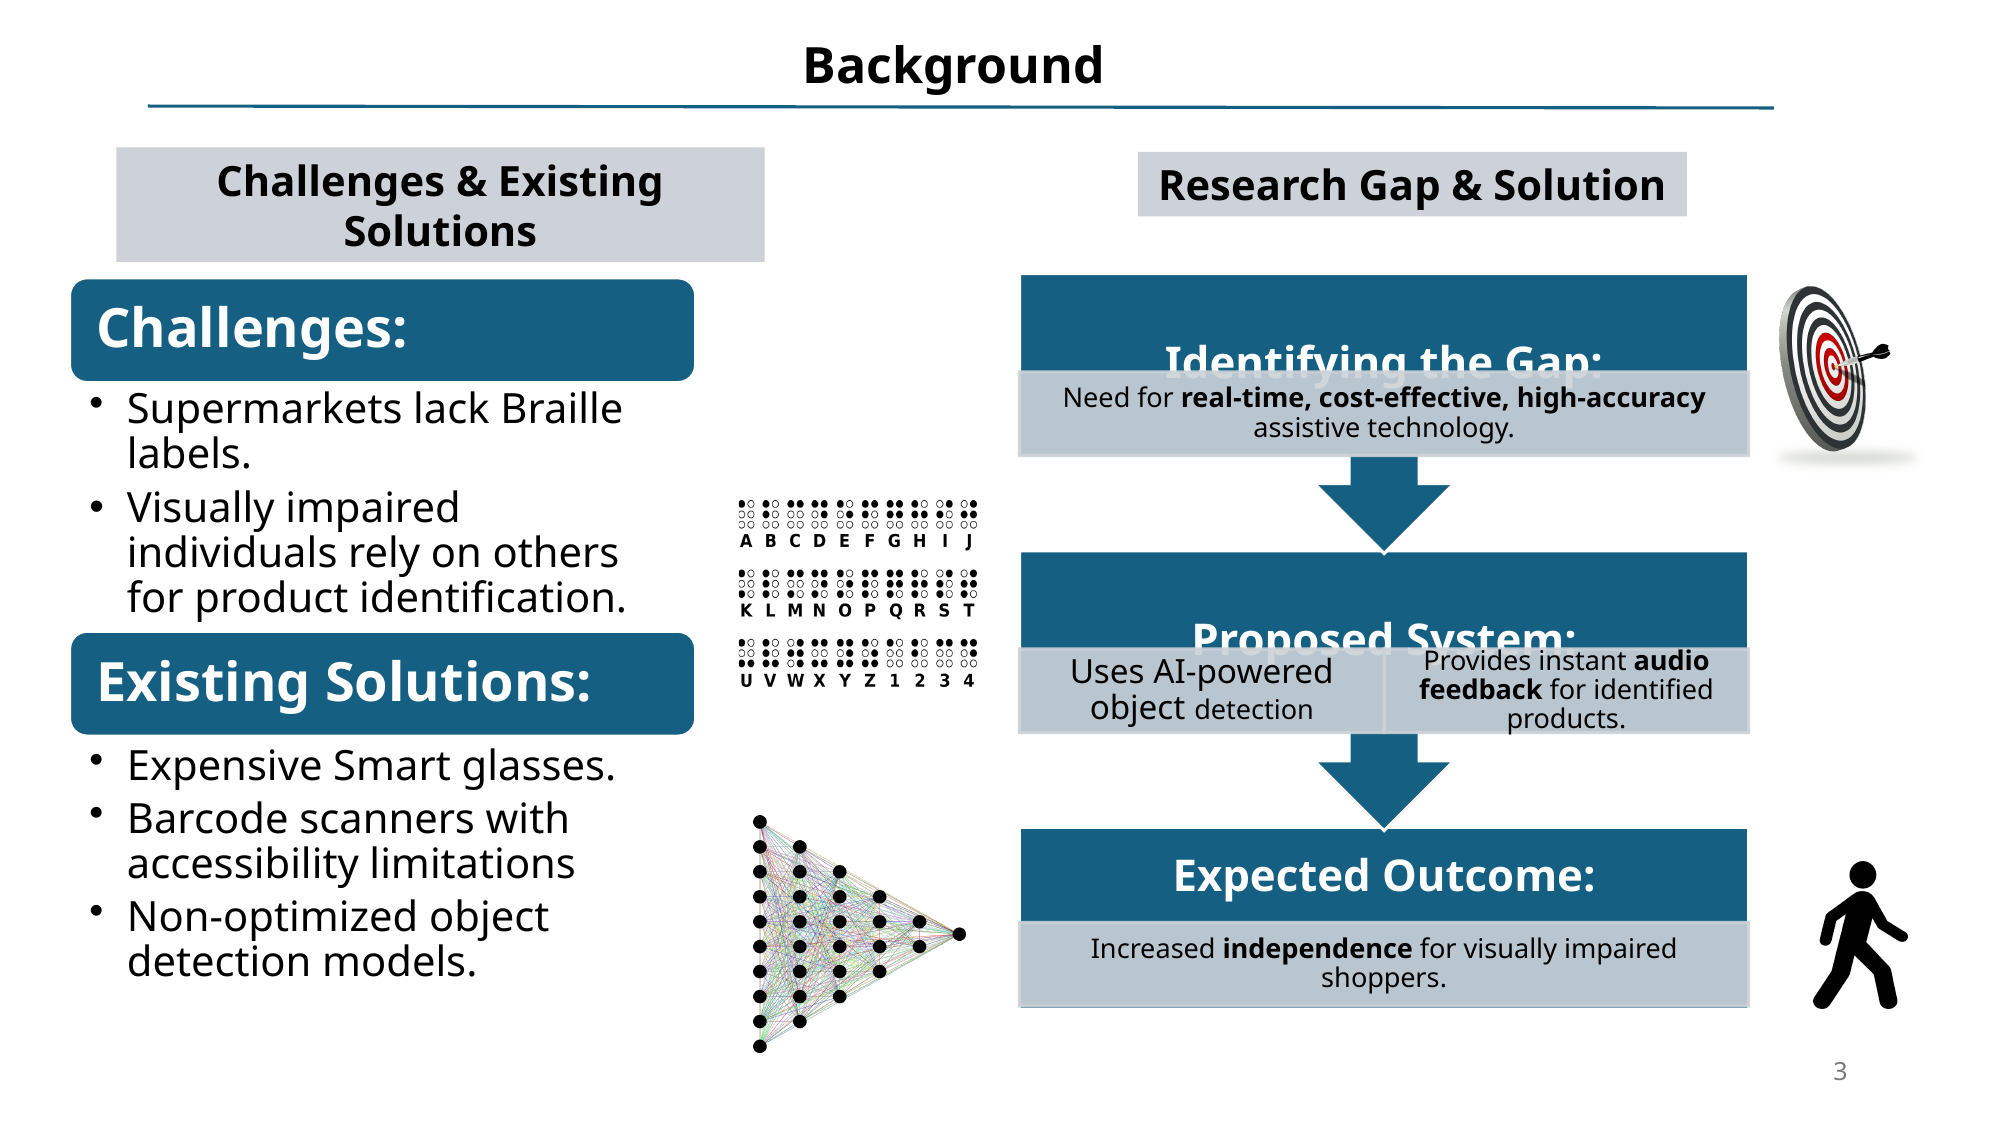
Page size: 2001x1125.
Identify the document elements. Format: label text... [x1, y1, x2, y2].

text_box Challenges & Existing Solutions [116, 147, 765, 263]
picture [738, 500, 981, 700]
picture [753, 814, 966, 1054]
slide_number 3 [1412, 1042, 1863, 1103]
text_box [68, 268, 697, 1009]
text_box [147, 105, 1775, 109]
title Background [136, 44, 1772, 92]
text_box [1018, 272, 1929, 1011]
text_box Research Gap & Solution [1137, 151, 1687, 217]
